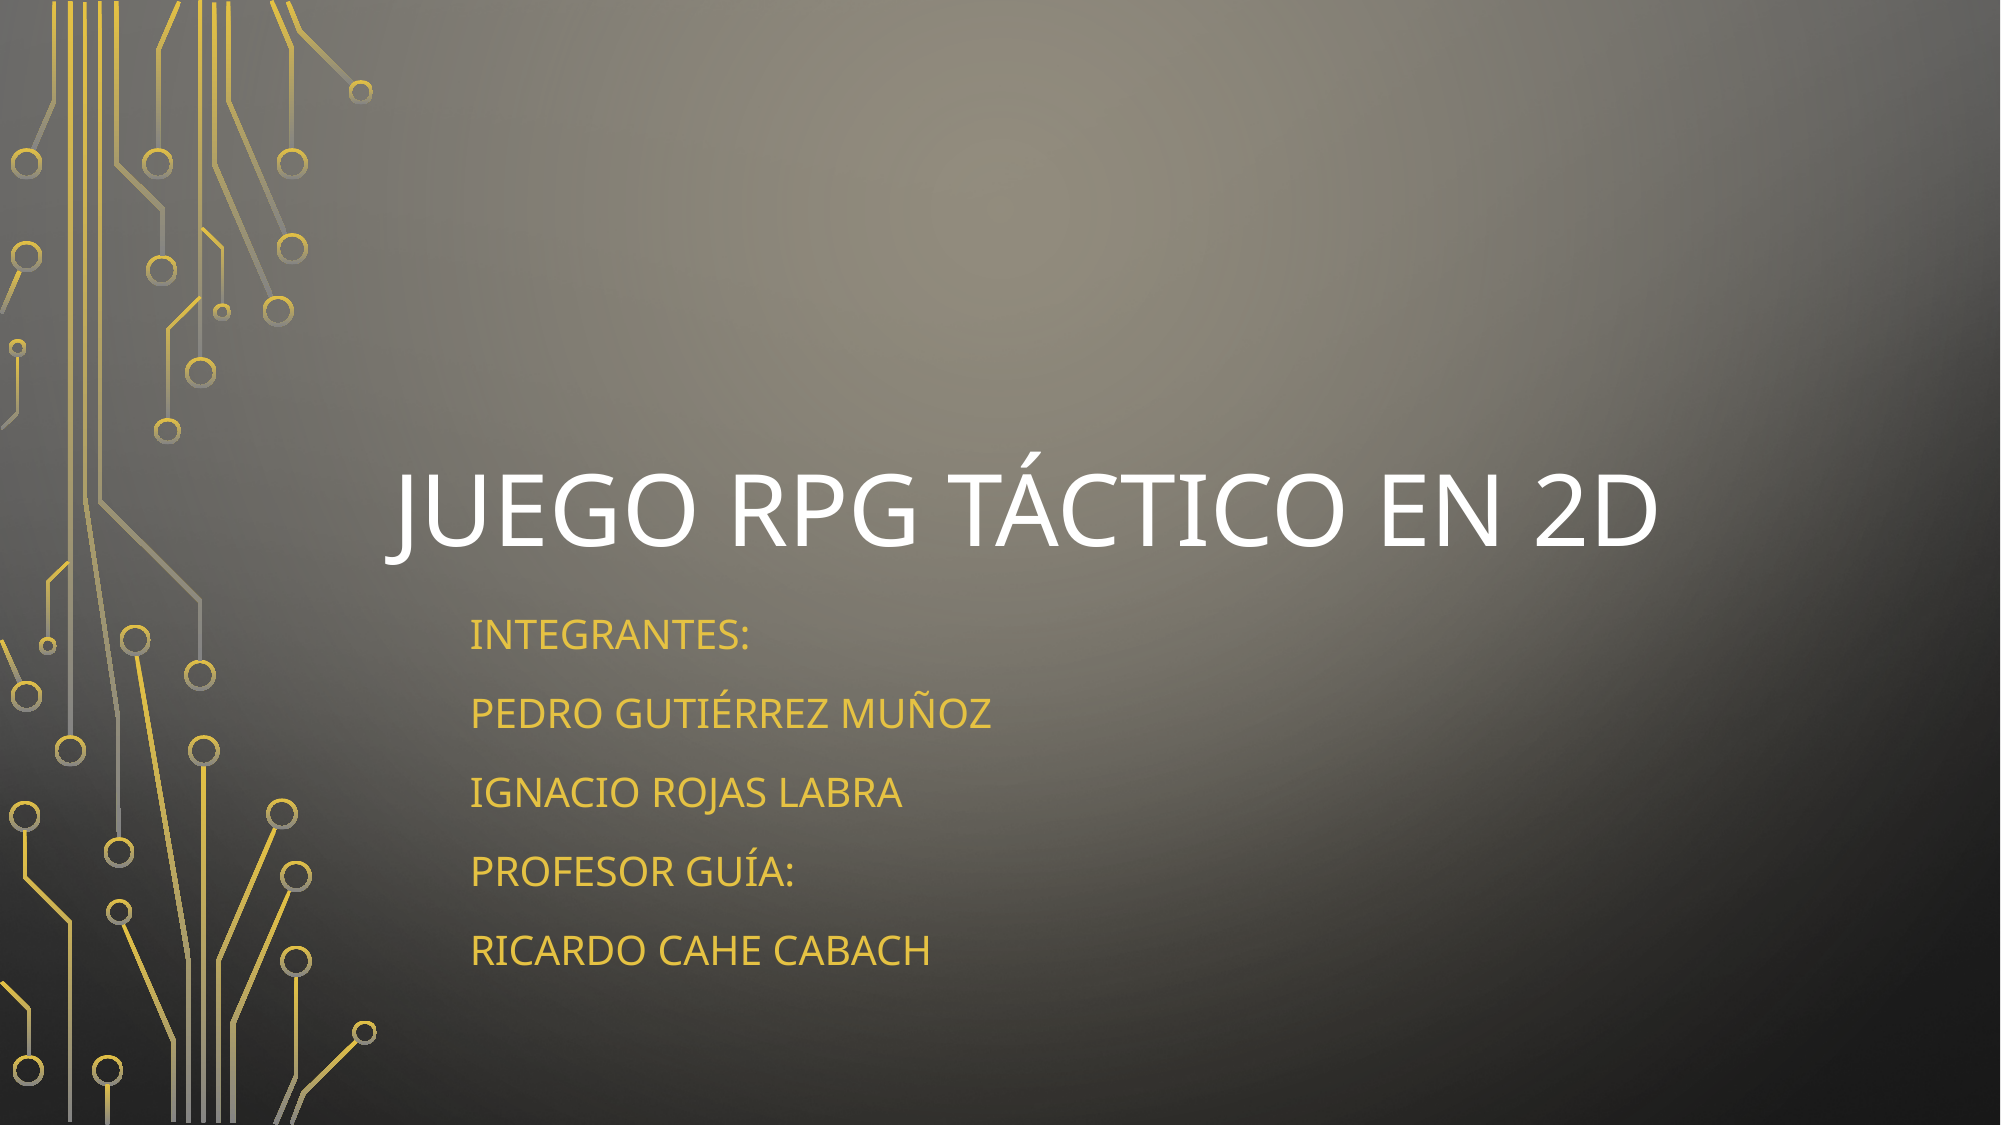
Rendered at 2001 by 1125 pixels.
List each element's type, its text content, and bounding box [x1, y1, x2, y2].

title juego rpg táctico en 2d [307, 184, 1750, 576]
subtitle integrantes: Pedro Gutiérrez muñoz Ignacio rojas labra profesor guía: Ricardo cahe Cabach [307, 590, 1750, 1001]
